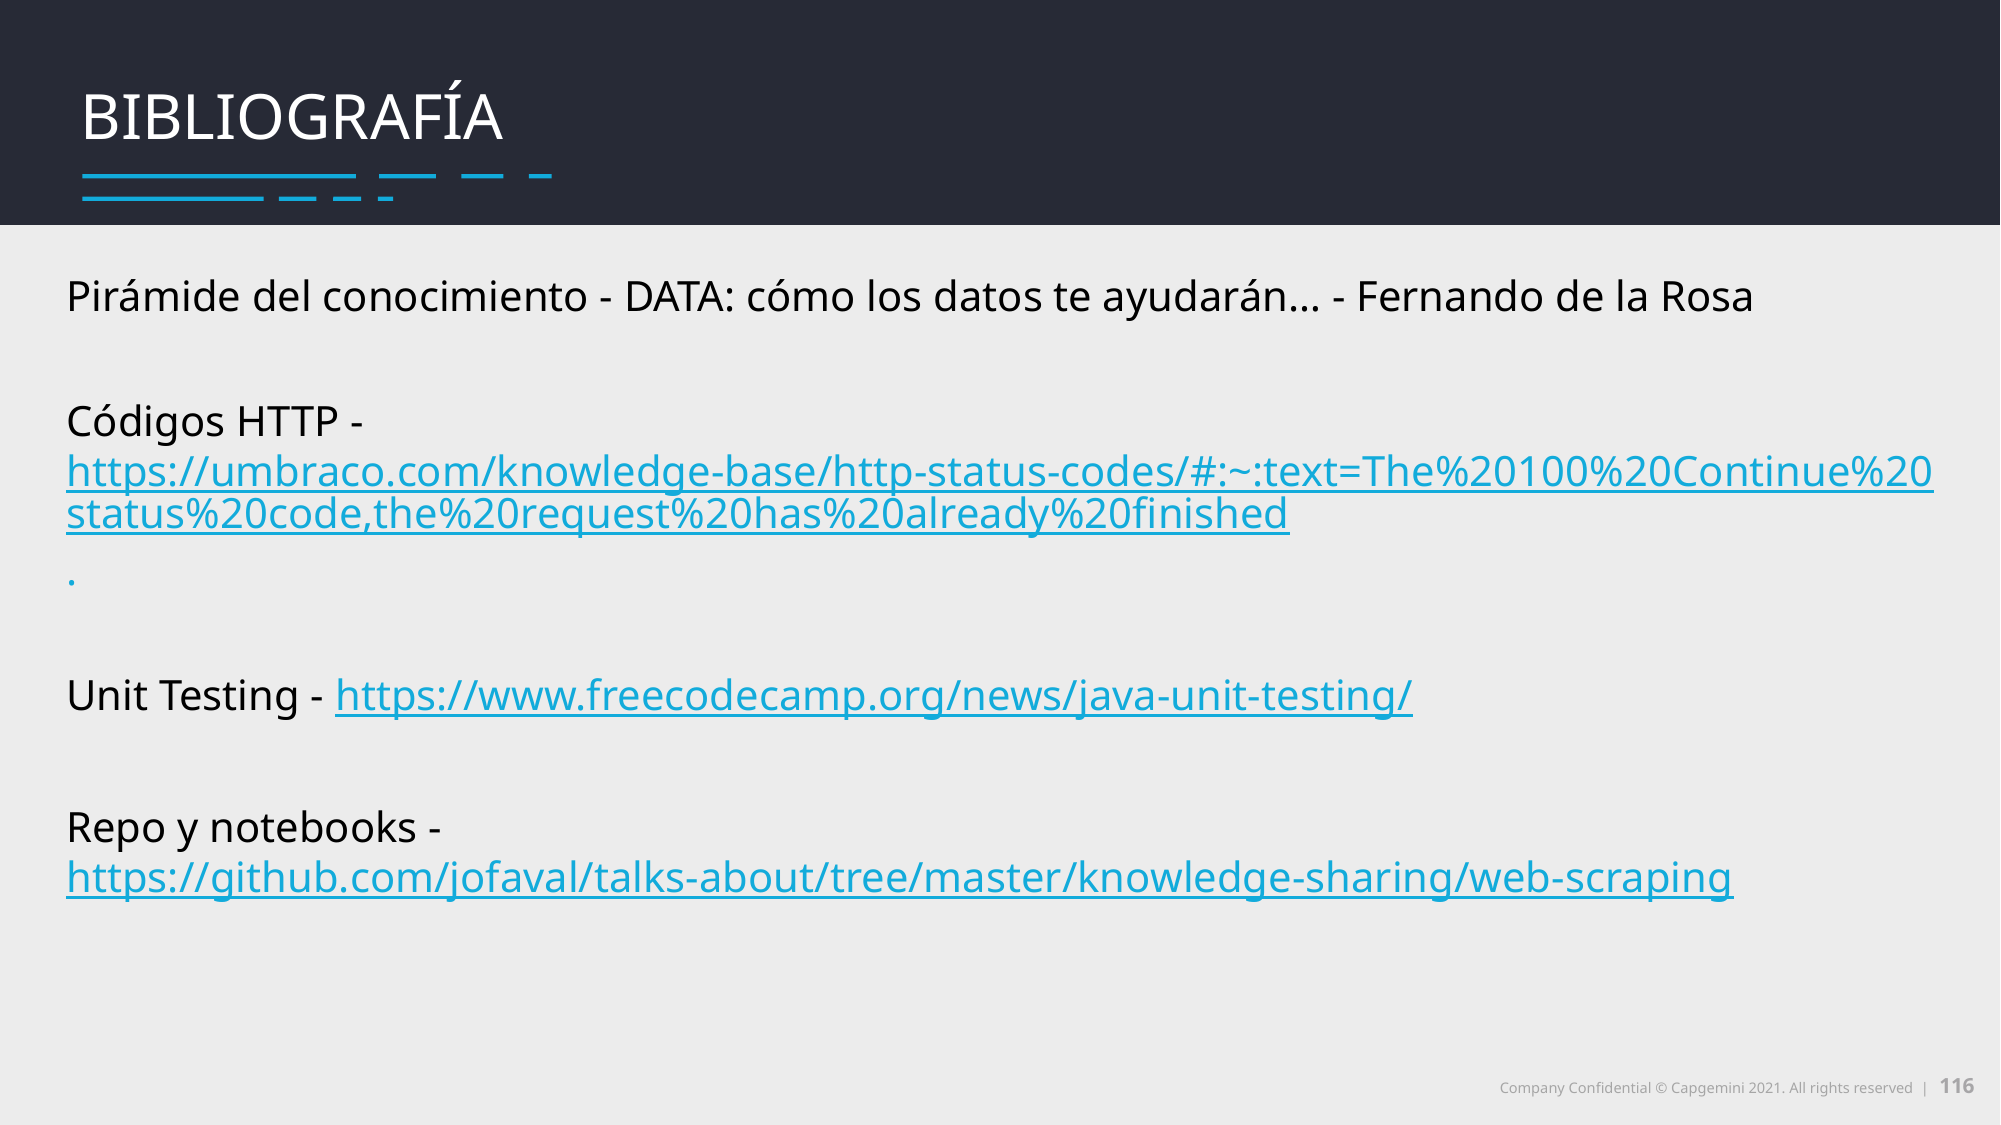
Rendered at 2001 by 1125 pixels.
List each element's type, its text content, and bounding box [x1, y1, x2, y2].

text_box 116 [1903, 1072, 2000, 1101]
text_box [0, 0, 2000, 225]
text_box Bibliografía [80, 76, 1749, 257]
list Pirámide del conocimiento - DATA: cómo los datos te ayudarán… - Fernando de la Rosa Códigos HTTP - https://umbraco.com/knowledge-base/http-status-codes/#:~:text=The%20100%20Continue%20status%20code,the%20request%20has%20already%20finished. Unit Testing - https://www.freecodecamp.org/news/java-unit-testing/ Repo y notebooks - https://github.com/jofaval/talks-about/tree/master/knowledge-sharing/web-scraping [65, 269, 1938, 1049]
